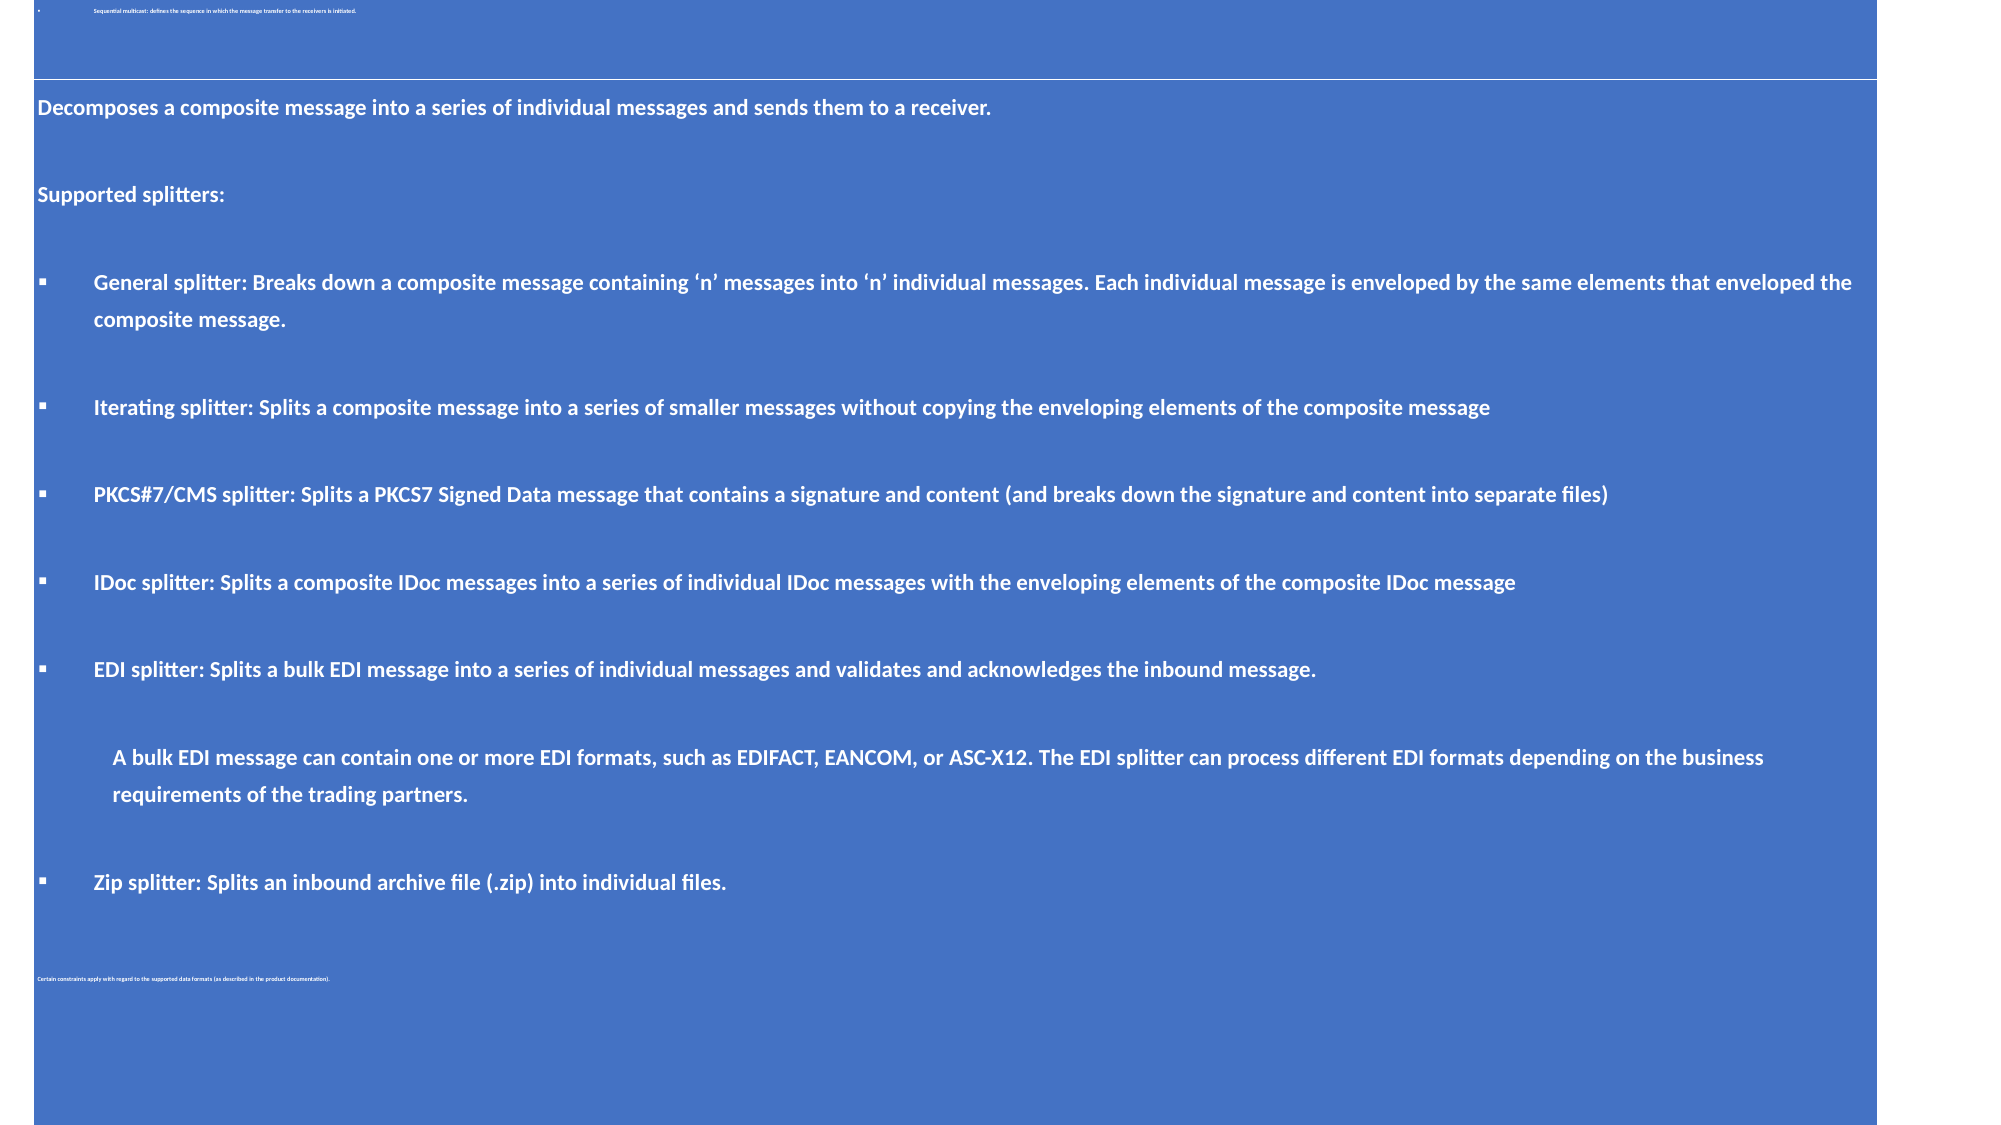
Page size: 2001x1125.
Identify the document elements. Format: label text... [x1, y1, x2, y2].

table_cell Sends the same message to more than one receiver. Parallel multicast: Initiates message transfer to all the receiver nodes in parallel Sequential multicast: defines the sequence in which the message transfer to the receivers is initiated. [34, 0, 1877, 79]
table_cell Decomposes a composite message into a series of individual messages and sends them to a receiver. Supported splitters: General splitter: Breaks down a composite message containing ‘n’ messages into ‘n’ individual messages. Each individual message is enveloped by the same elements that enveloped the composite message. Iterating splitter: Splits a composite message into a series of smaller messages without copying the enveloping elements of the composite message PKCS#7/CMS splitter: Splits a PKCS7 Signed Data message that contains a signature and content (and breaks down the signature and content into separate files) IDoc splitter: Splits a composite IDoc messages into a series of individual IDoc messages with the enveloping elements of the composite IDoc message EDI splitter: Splits a bulk EDI message into a series of individual messages and validates and acknowledges the inbound message. A bulk EDI message can contain one or more EDI formats, such as EDIFACT, EANCOM, or ASC-X12. The EDI splitter can process different EDI formats depending on the business requirements of the trading partners. Zip splitter: Splits an inbound archive file (.zip) into individual files. Certain constraints apply with regard to the supported data formats (as described in the product documentation). [34, 80, 1877, 1125]
